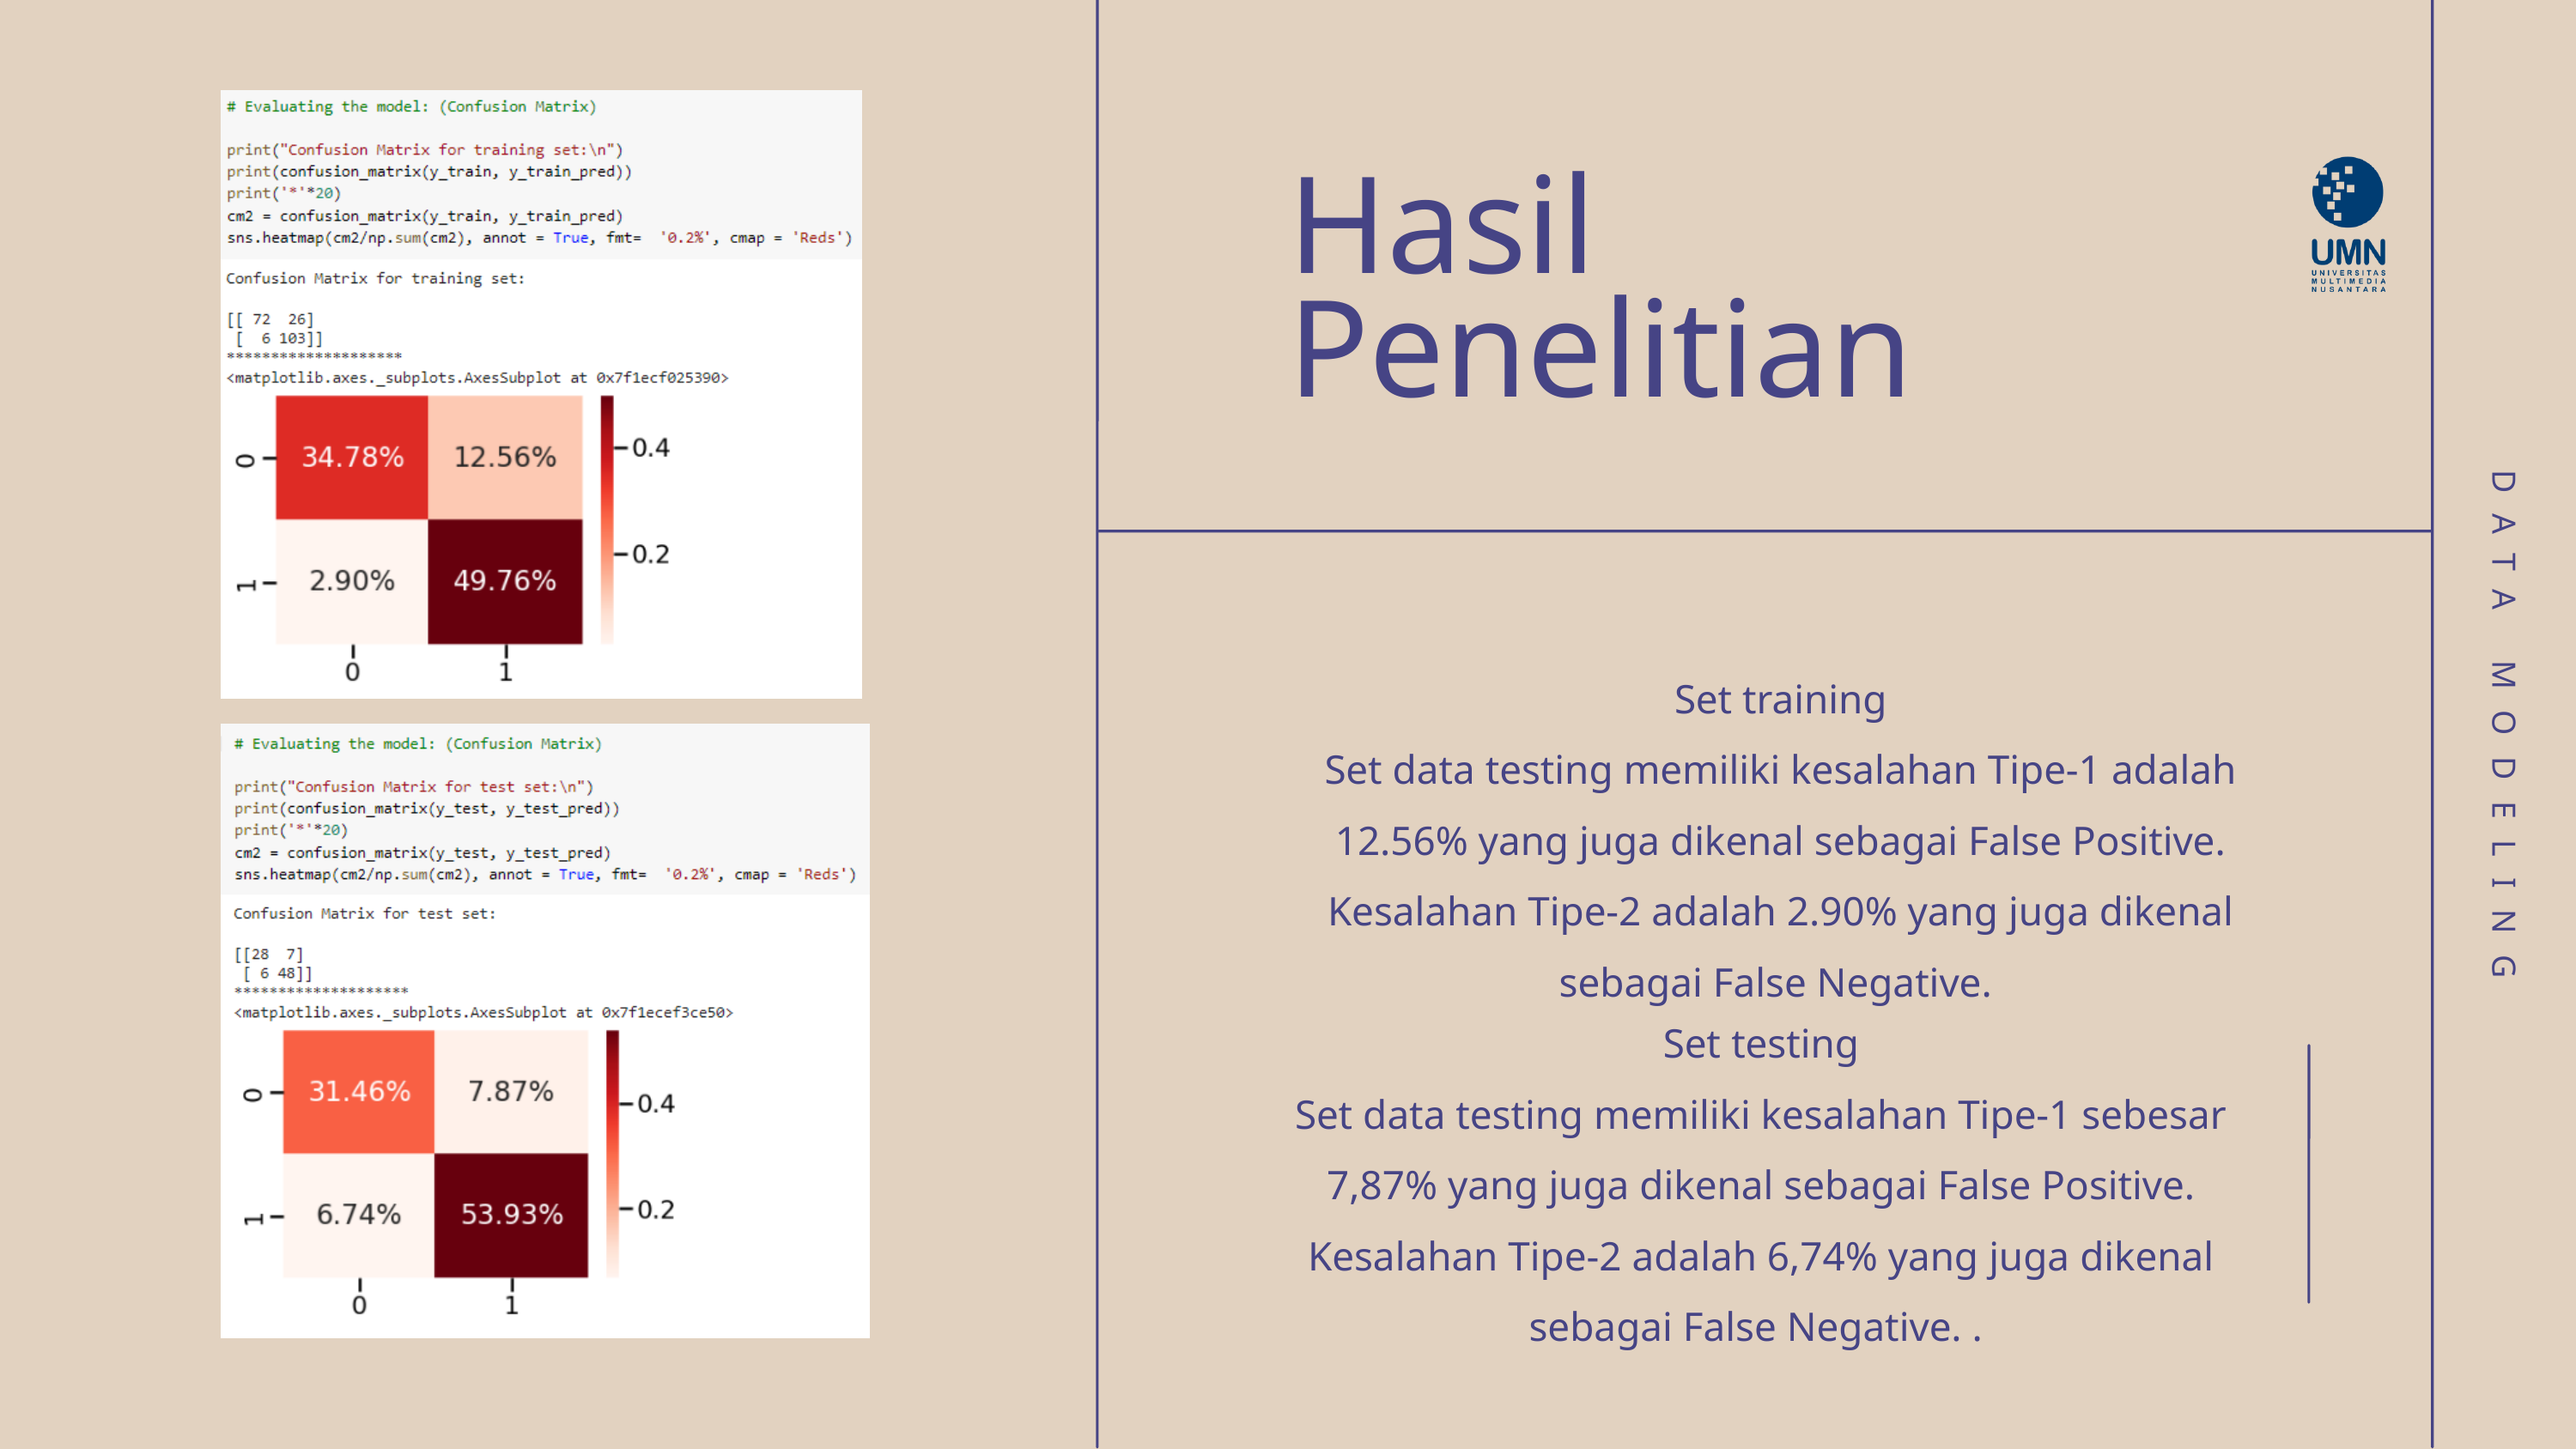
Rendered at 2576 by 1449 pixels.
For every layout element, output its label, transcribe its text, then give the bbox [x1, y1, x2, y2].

text_box Set training Set data testing memiliki kesalahan Tipe-1 adalah 12.56% yang juga dikenal sebagai False Positive. Kesalahan Tipe-2 adalah 2.90% yang juga dikenal sebagai False Negative. [1288, 650, 2274, 1005]
picture [220, 90, 862, 699]
text_box Set testing Set data testing memiliki kesalahan Tipe-1 sebesar 7,87% yang juga dikenal sebagai False Positive. Kesalahan Tipe-2 adalah 6,74% yang juga dikenal sebagai False Negative. . [1268, 995, 2254, 1349]
picture [2269, 144, 2428, 304]
picture [220, 724, 871, 1338]
text_box DATA MODELING [2486, 233, 2531, 1215]
text_box Hasil Penelitian [1288, 176, 2062, 424]
